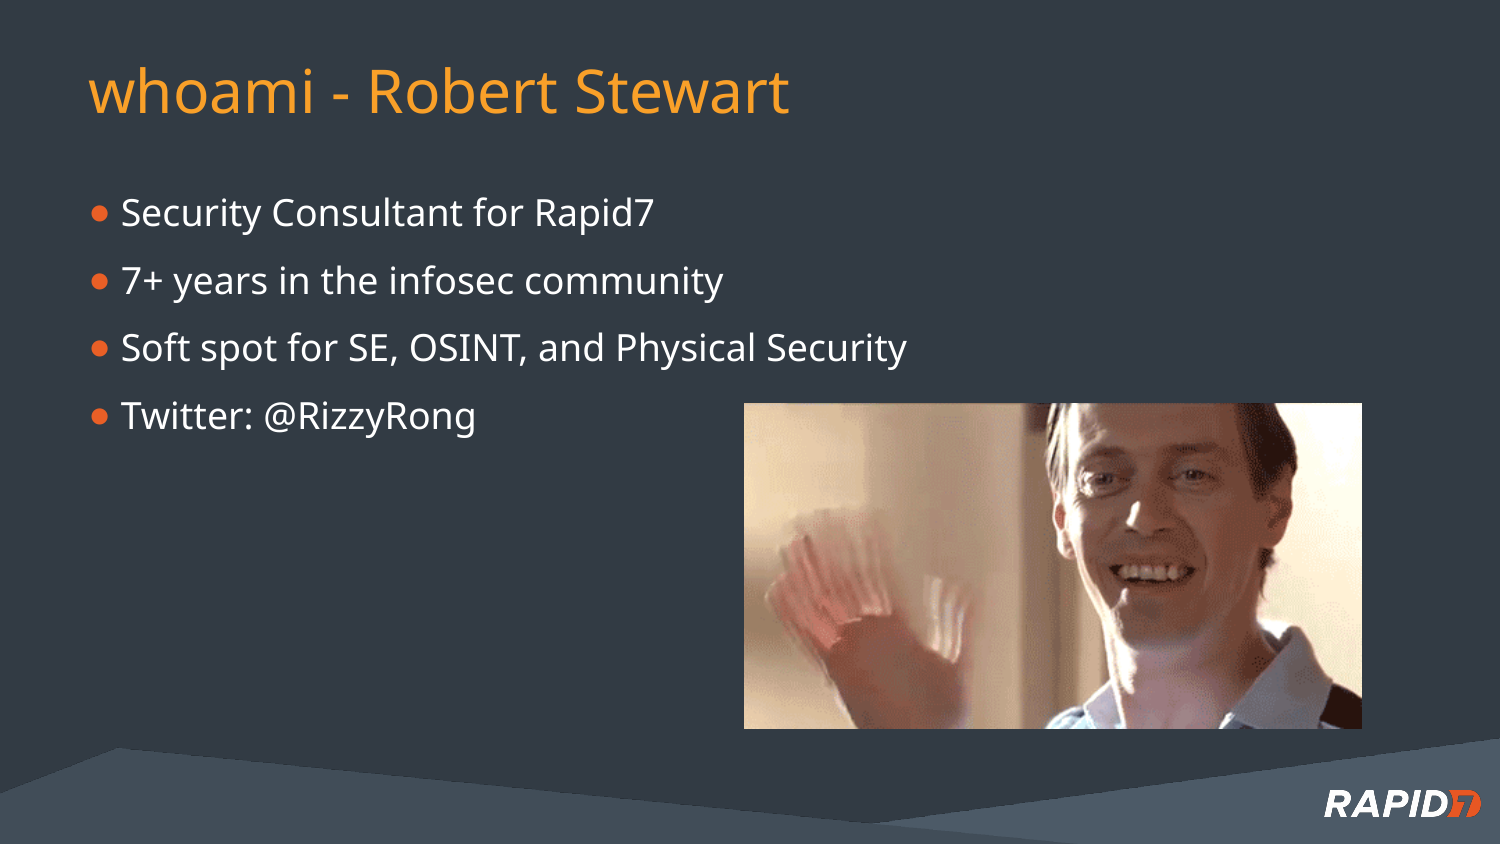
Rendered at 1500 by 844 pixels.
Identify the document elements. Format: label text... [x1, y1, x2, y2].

title whoami - Robert Stewart [77, 55, 1430, 132]
list Security Consultant for Rapid7 7+ years in the infosec community Soft spot for SE, OSINT, and Physical Security Twitter: @RizzyRong [77, 161, 1430, 770]
picture [0, 737, 1500, 844]
picture [743, 403, 1363, 729]
